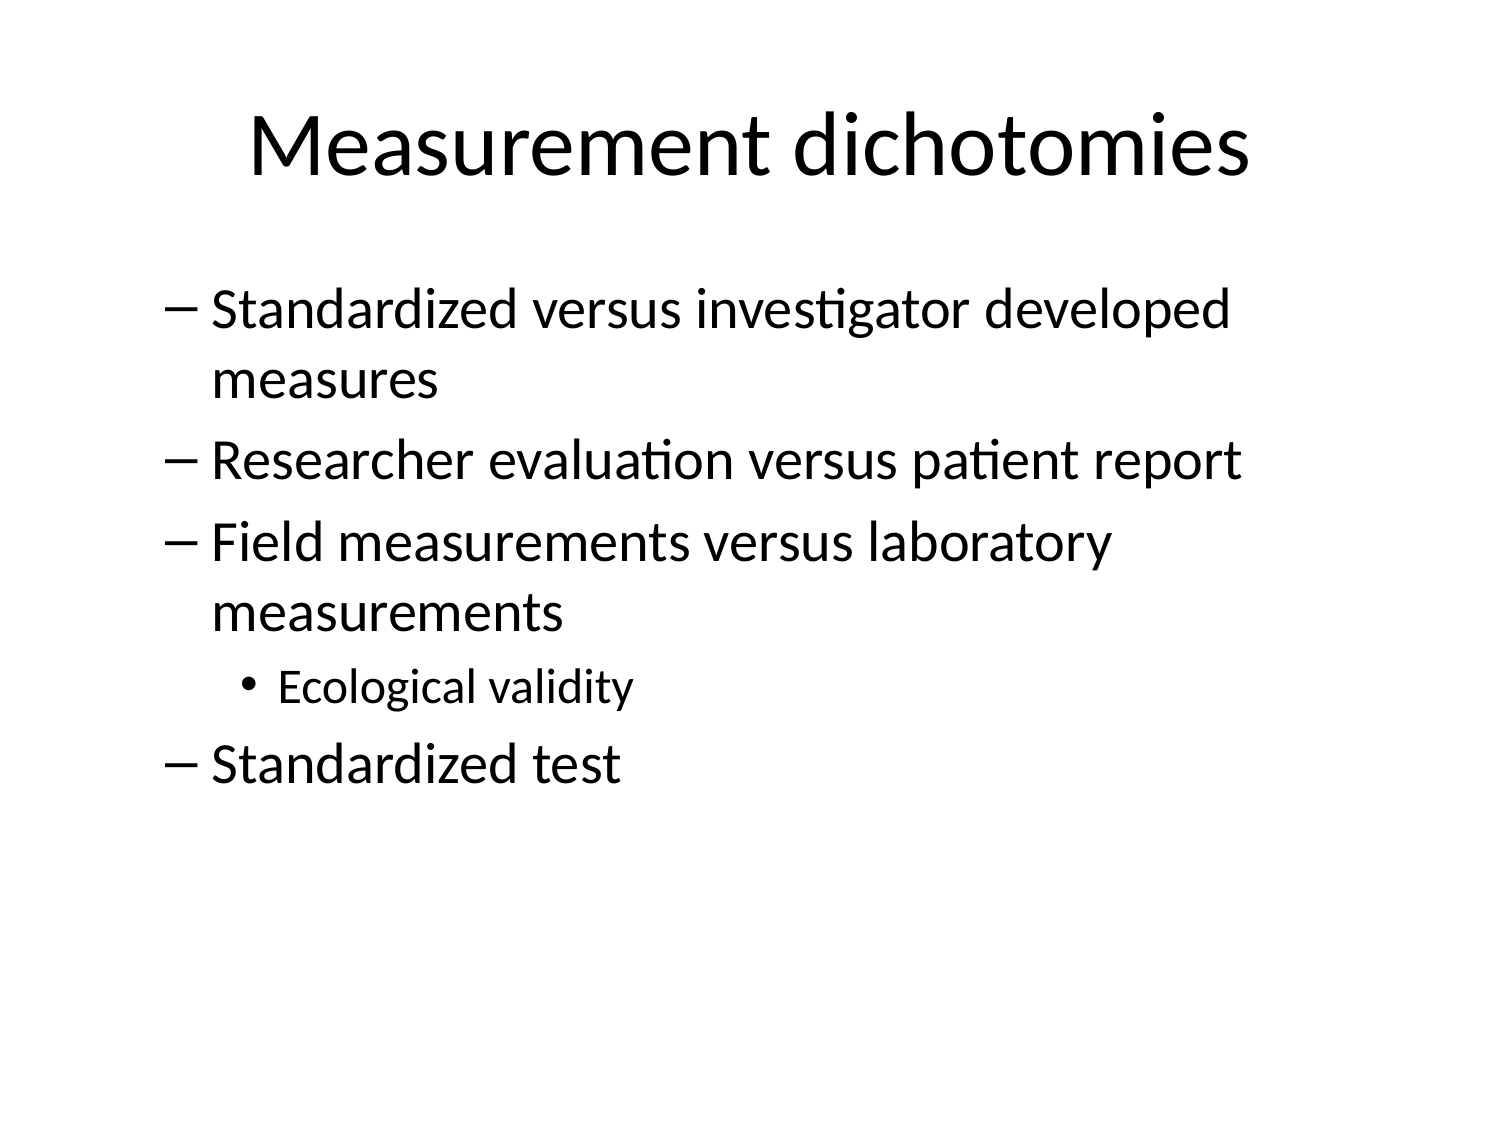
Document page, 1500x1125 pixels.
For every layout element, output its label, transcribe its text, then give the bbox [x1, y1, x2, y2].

title Measurement dichotomies [75, 45, 1425, 233]
list Standardized versus investigator developed measures Researcher evaluation versus patient report Field measurements versus laboratory measurements Ecological validity Standardized test [75, 262, 1425, 1005]
